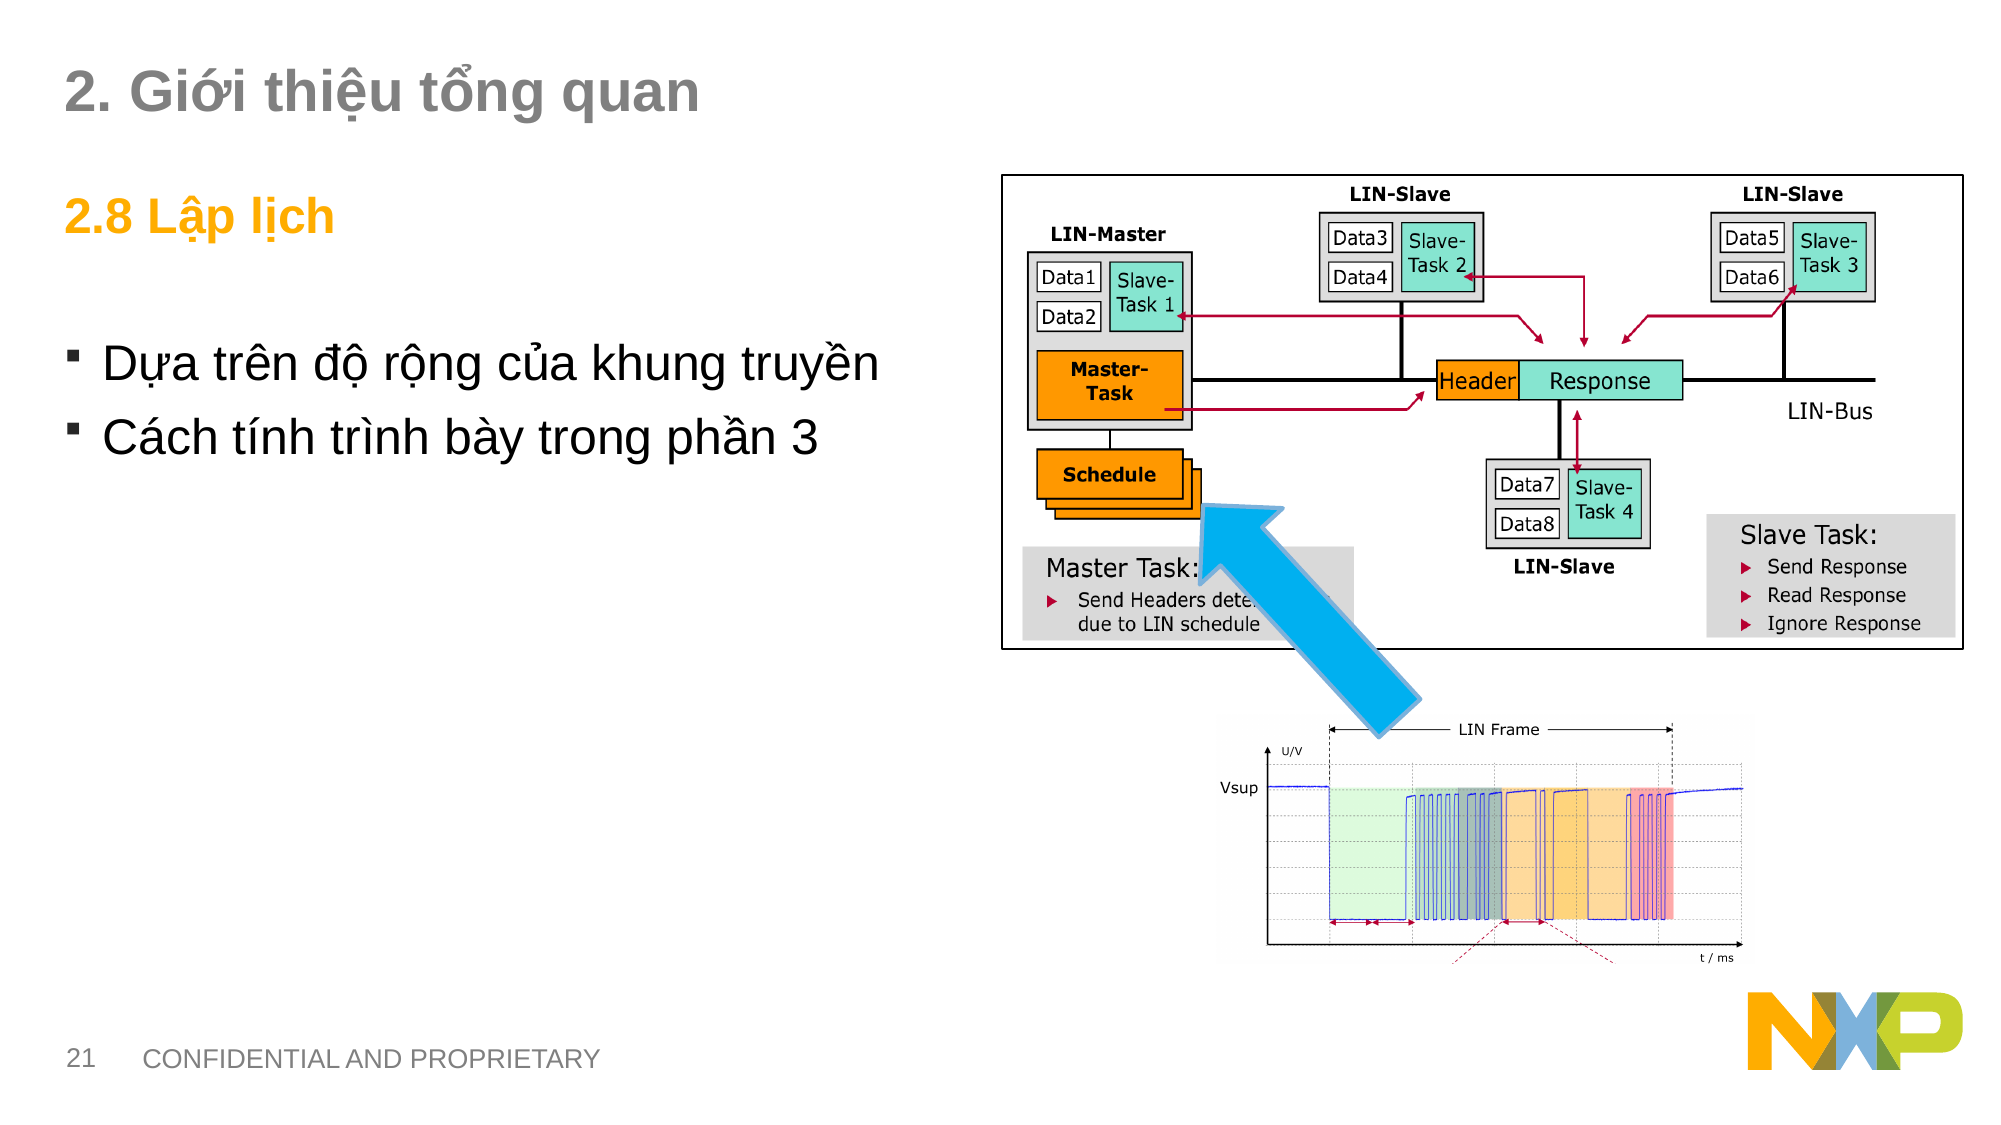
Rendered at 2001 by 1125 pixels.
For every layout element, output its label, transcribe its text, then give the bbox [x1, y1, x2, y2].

text_box [1302, 658, 1423, 712]
title 2. Giới thiệu tổng quan [48, 45, 1963, 154]
list 2.8 Lập lịch Dựa trên độ rộng của khung truyền Cách tính trình bày trong phần 3 [49, 176, 1009, 942]
picture [1002, 175, 1963, 649]
picture [1215, 713, 1755, 964]
